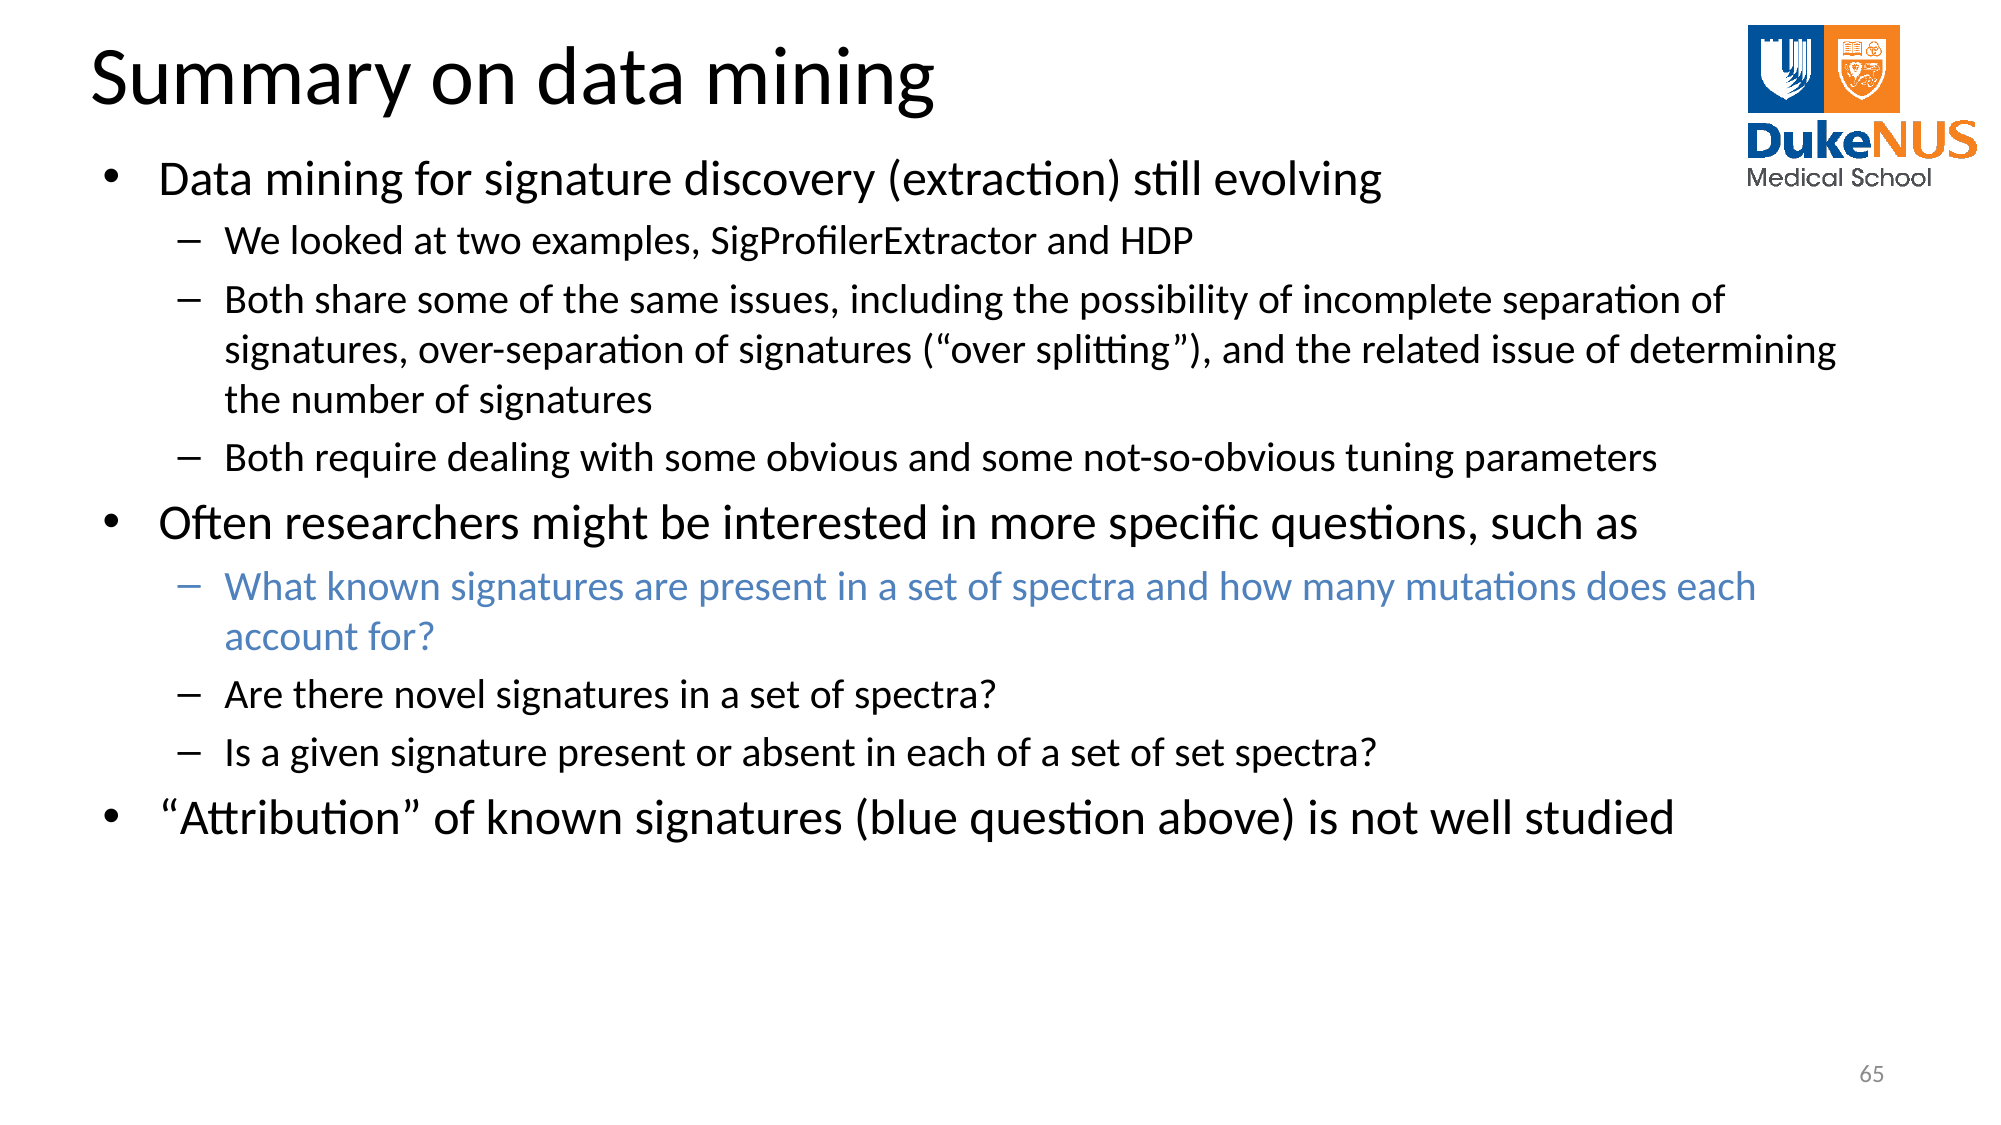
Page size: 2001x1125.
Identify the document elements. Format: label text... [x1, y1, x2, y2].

title Summary on data mining [75, 12, 1875, 130]
slide_number 65 [1433, 1042, 1900, 1103]
picture [1737, 12, 1978, 189]
list Data mining for signature discovery (extraction) still evolving We looked at two examples, SigProfilerExtractor and HDP Both share some of the same issues, including the possibility of incomplete separation of signatures, over-separation of signatures (“over splitting”), and the related issue of determining the number of signatures Both require dealing with some obvious and some not-so-obvious tuning parameters Often researchers might be interested in more specific questions, such as What known signatures are present in a set of spectra and how many mutations does each account for? Are there novel signatures in a set of spectra? Is a given signature present or absent in each of a set of set spectra? “Attribution” of known signatures (blue question above) is not well studied [87, 137, 1888, 943]
